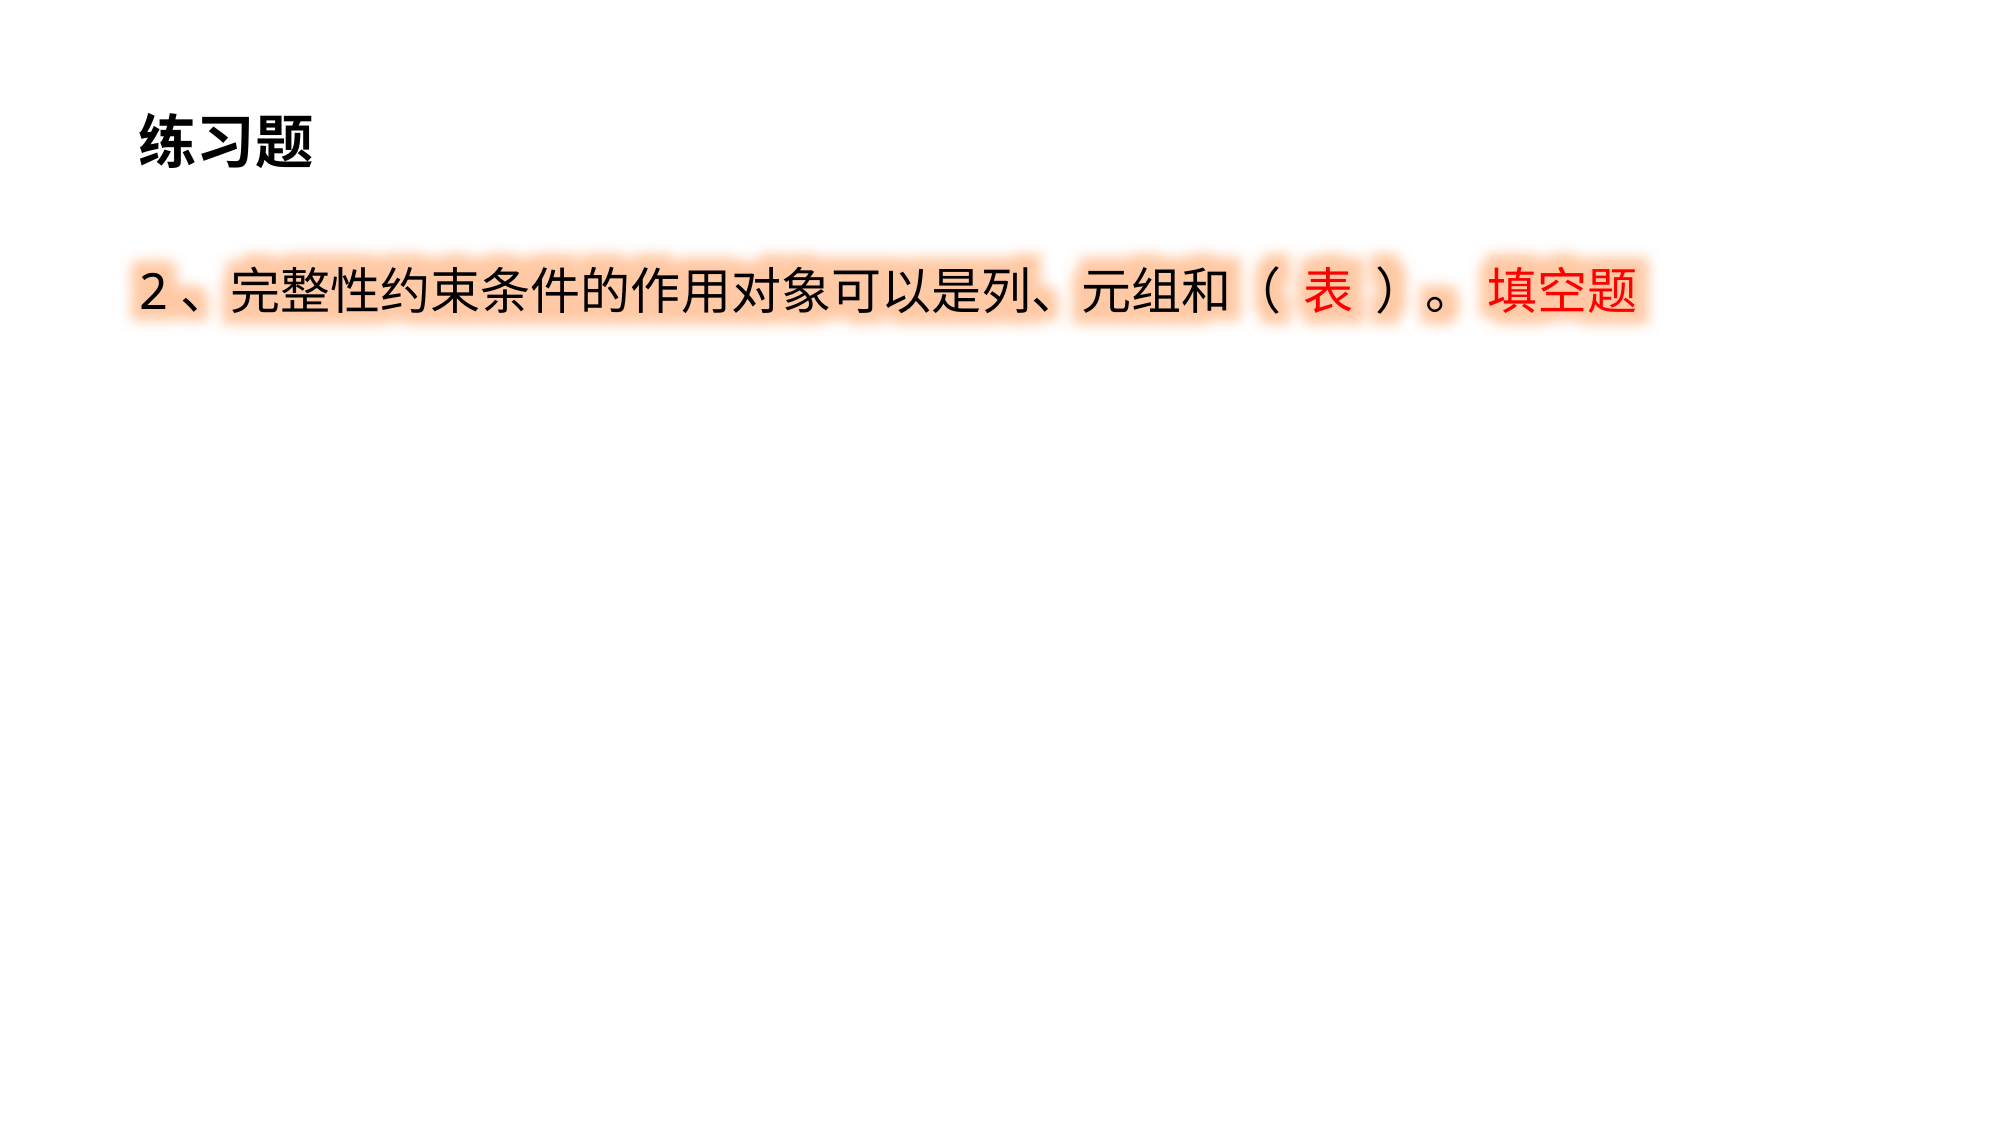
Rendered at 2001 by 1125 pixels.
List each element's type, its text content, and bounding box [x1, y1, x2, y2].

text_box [117, 216, 1843, 1051]
text_box 练习题 [120, 95, 1568, 184]
text_box 2、完整性约束条件的作用对象可以是列、元组和（ 表 ）。 填空题 [120, 219, 1839, 1047]
text_box 使用CREATE TRIGGER语句创建触发器 [113, 212, 1847, 1055]
